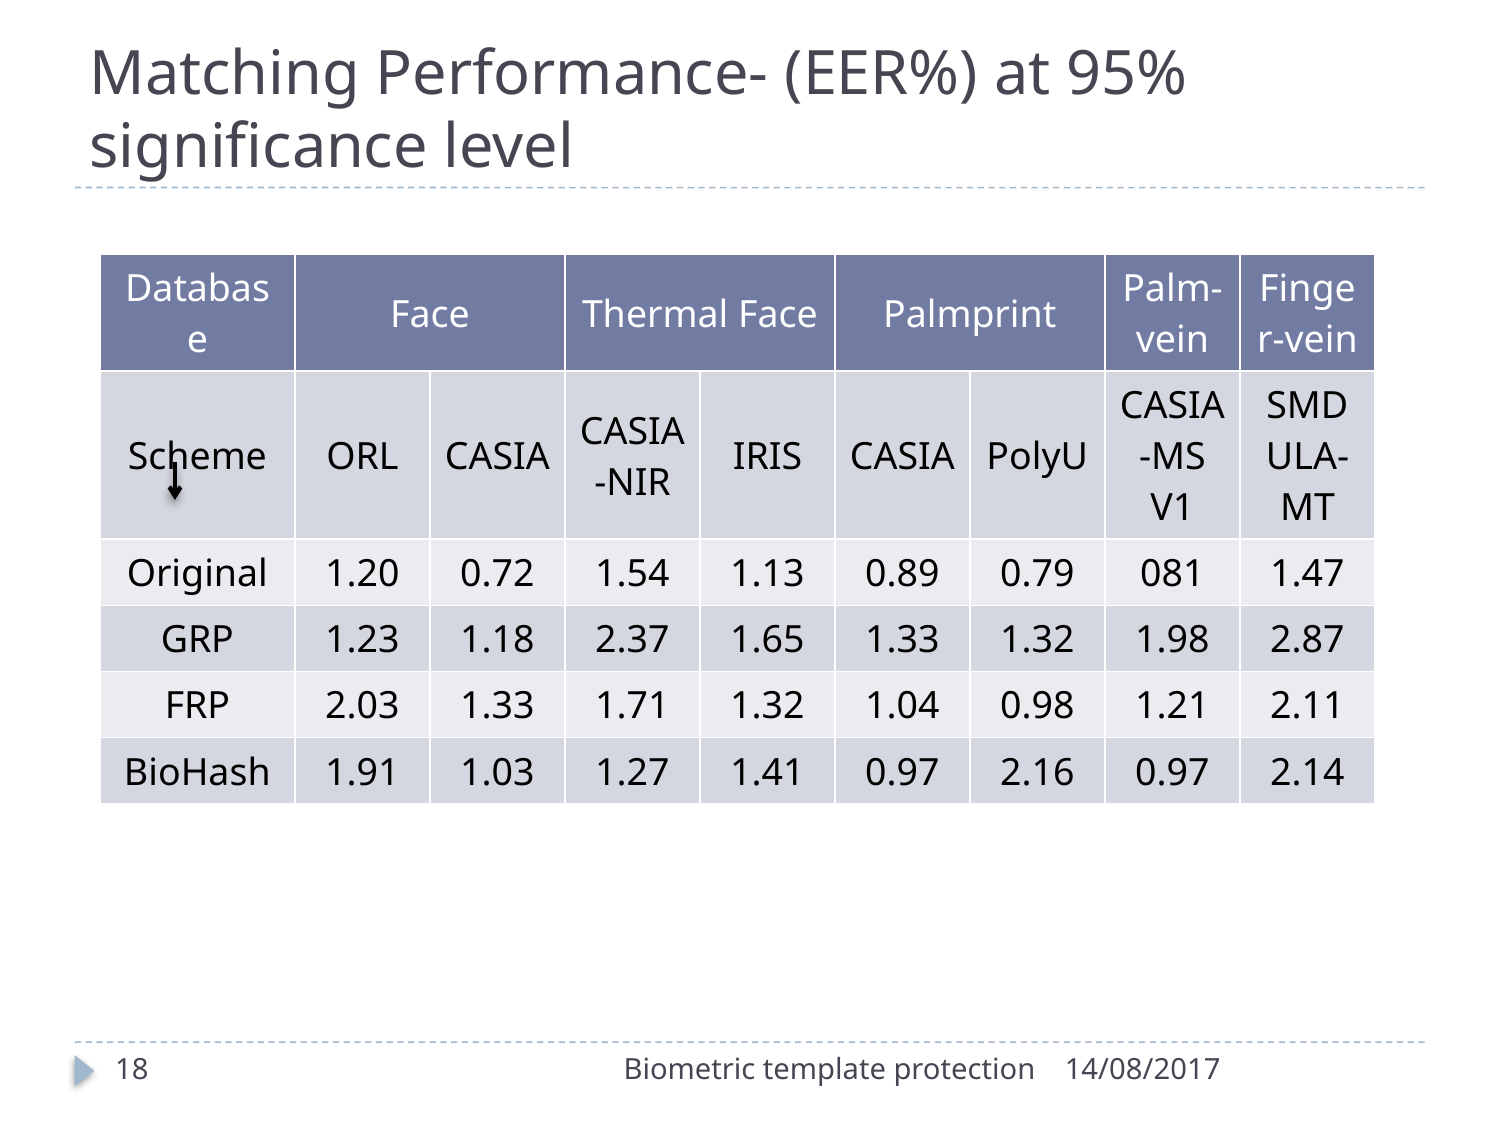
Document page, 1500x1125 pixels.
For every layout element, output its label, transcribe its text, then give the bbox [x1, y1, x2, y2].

slide_number 18 [100, 1042, 426, 1103]
footer Biometric template protection [475, 1042, 1051, 1103]
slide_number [1051, 1042, 1426, 1103]
title Matching Performance- (EER%) at 95% significance level [75, 24, 1425, 188]
